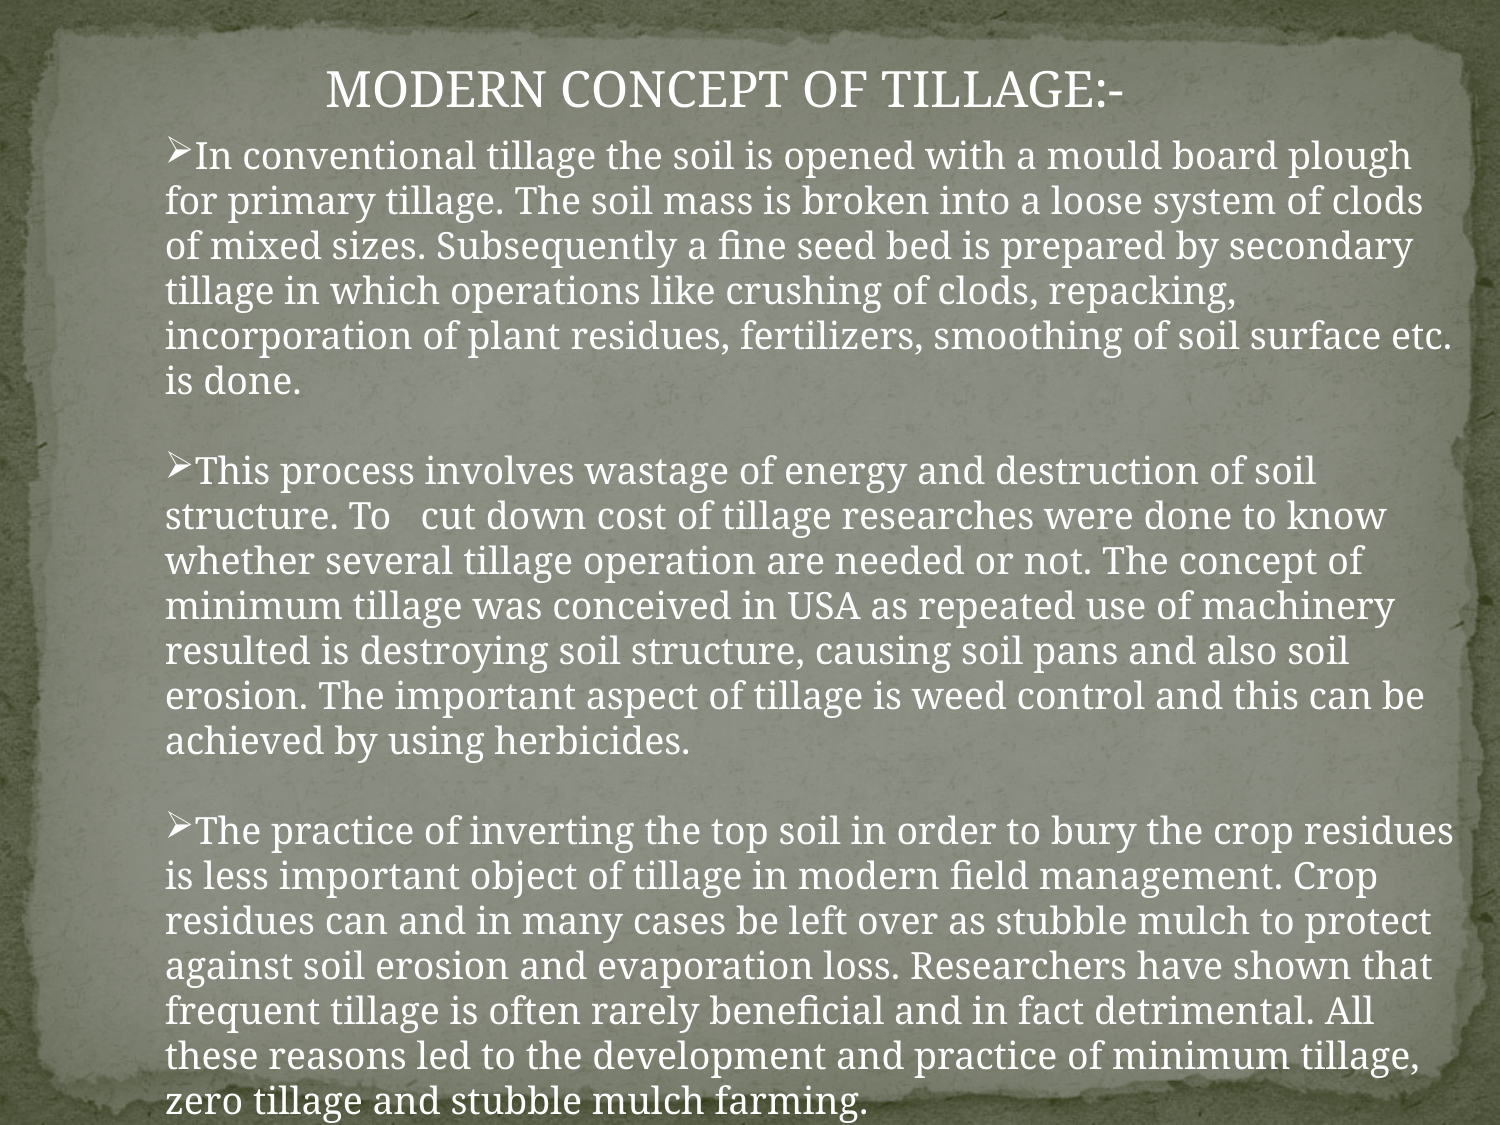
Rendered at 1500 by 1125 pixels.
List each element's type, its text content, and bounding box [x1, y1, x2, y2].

text_box In conventional tillage the soil is opened with a mould board plough for primary tillage. The soil mass is broken into a loose system of clods of mixed sizes. Subsequently a fine seed bed is prepared by secondary tillage in which operations like crushing of clods, repacking, incorporation of plant residues, fertilizers, smoothing of soil surface etc. is done. This process involves wastage of energy and destruction of soil structure. To cut down cost of tillage researches were done to know whether several tillage operation are needed or not. The concept of minimum tillage was conceived in USA as repeated use of machinery resulted is destroying soil structure, causing soil pans and also soil erosion. The important aspect of tillage is weed control and this can be achieved by using herbicides. The practice of inverting the top soil in order to bury the crop residues is less important object of tillage in modern field management. Crop residues can and in many cases be left over as stubble mulch to protect against soil erosion and evaporation loss. Researchers have shown that frequent tillage is often rarely beneficial and in fact detrimental. All these reasons led to the development and practice of minimum tillage, zero tillage and stubble mulch farming. [150, 124, 1475, 1125]
text_box MODERN CONCEPT OF TILLAGE:- [0, 49, 1450, 125]
